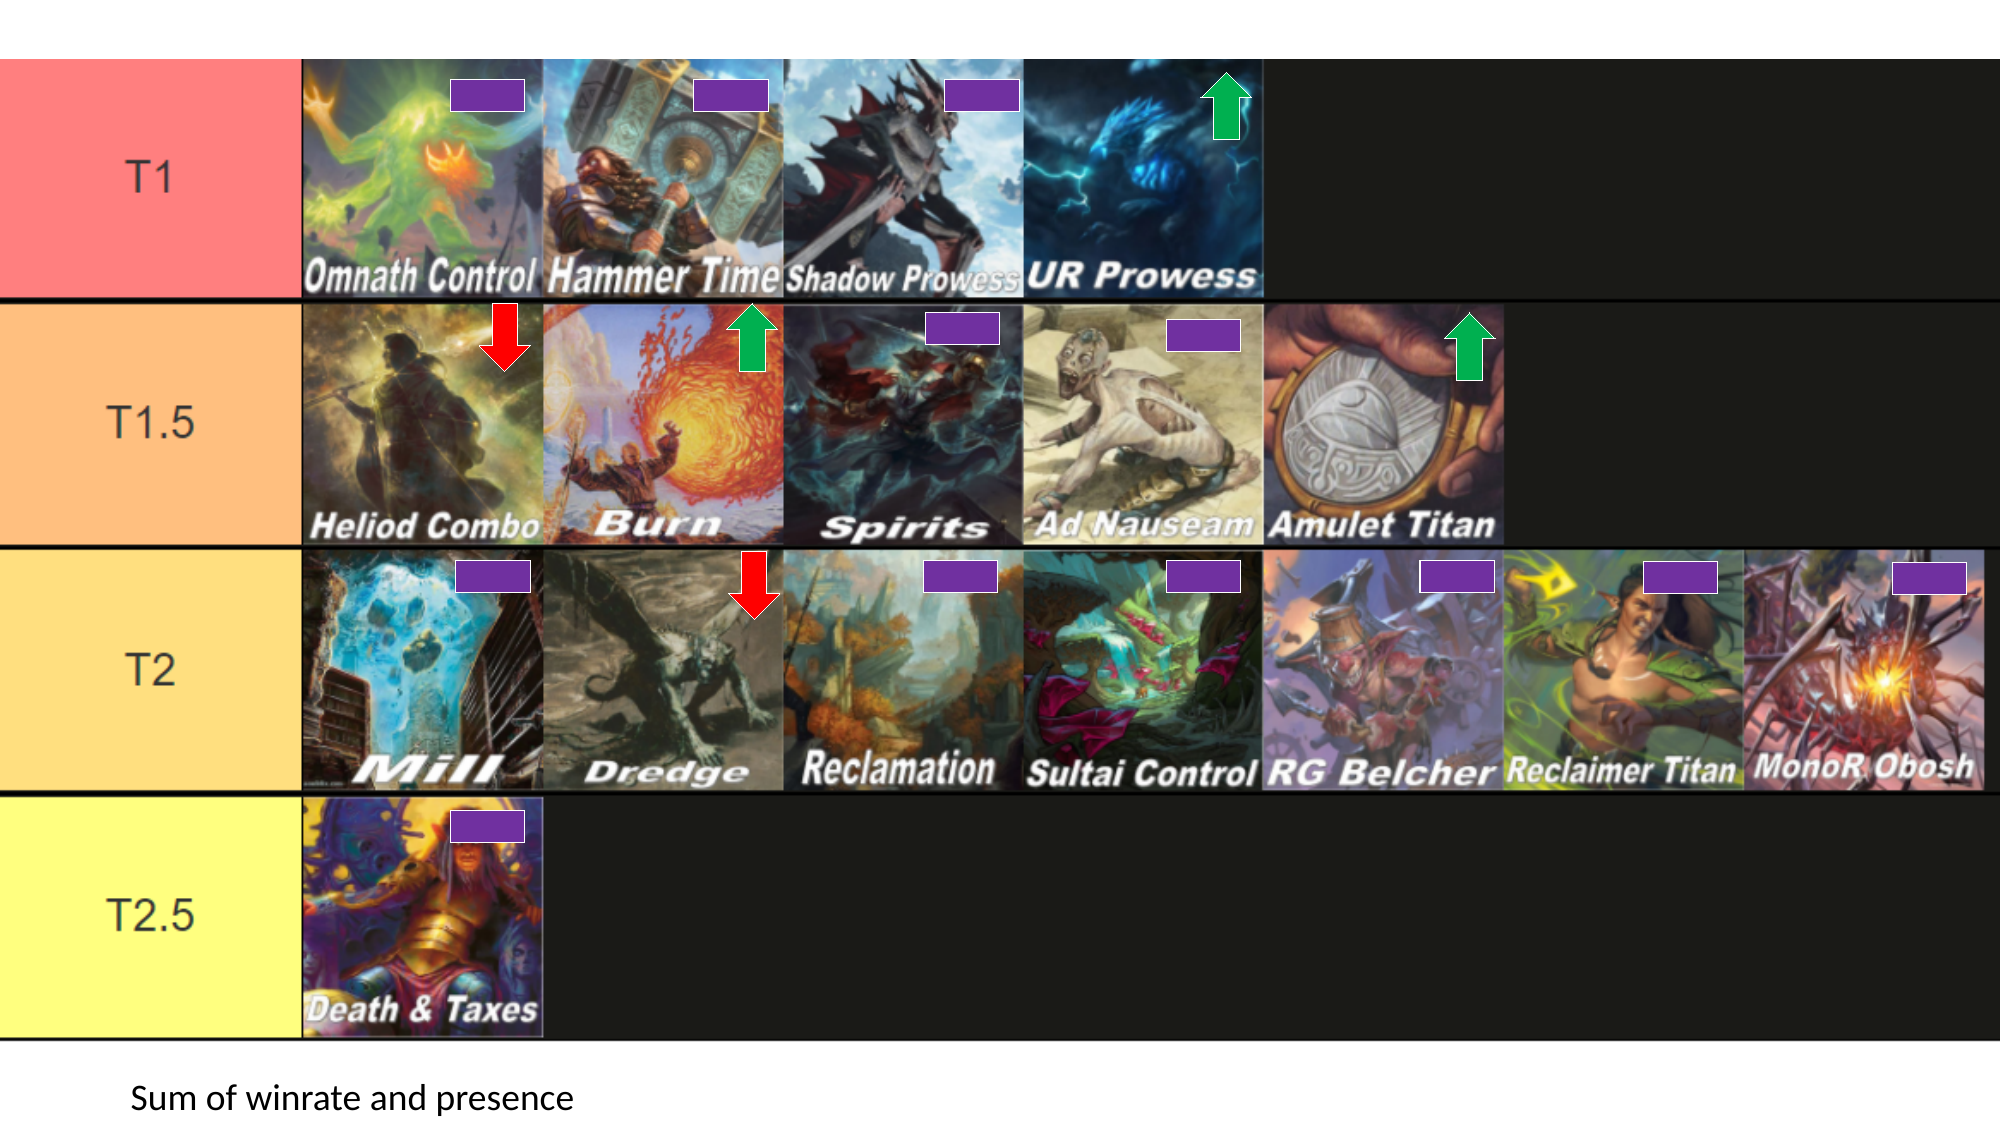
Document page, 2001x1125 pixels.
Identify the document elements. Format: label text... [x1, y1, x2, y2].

picture [0, 59, 2000, 1043]
text_box Sum of winrate and presence [115, 1065, 945, 1125]
